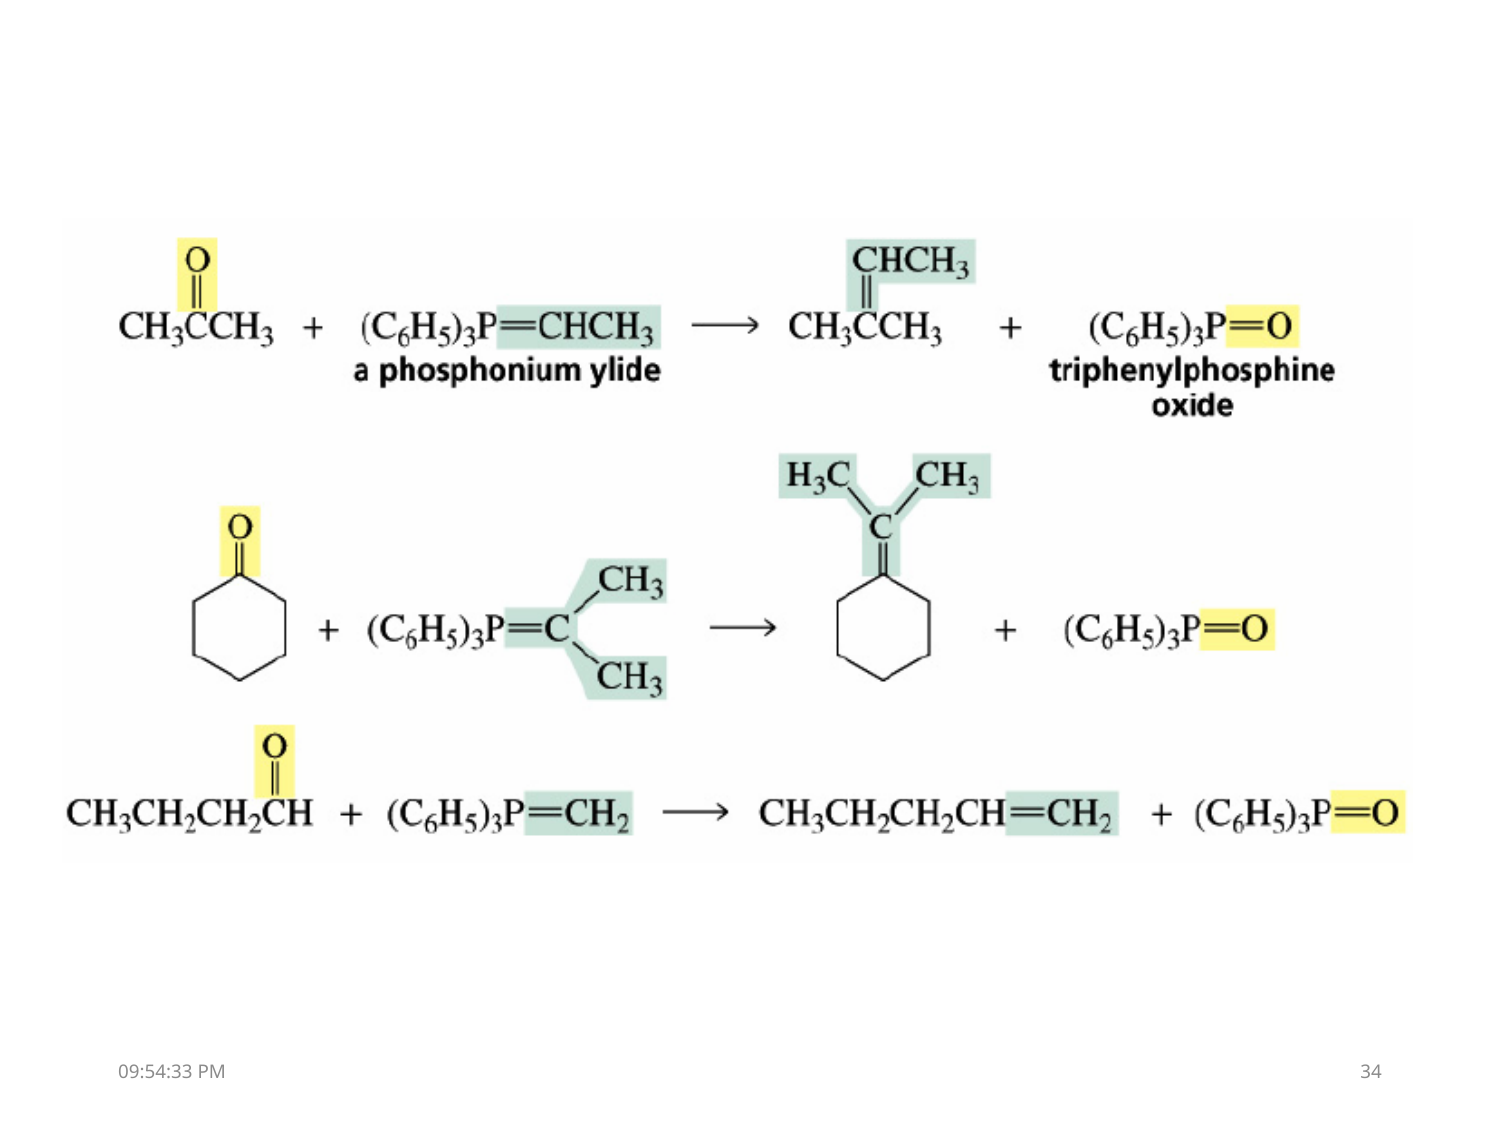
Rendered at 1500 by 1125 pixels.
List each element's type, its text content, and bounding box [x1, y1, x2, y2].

slide_number 34 [1059, 1042, 1397, 1103]
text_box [62, 218, 1413, 863]
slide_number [103, 1042, 441, 1103]
